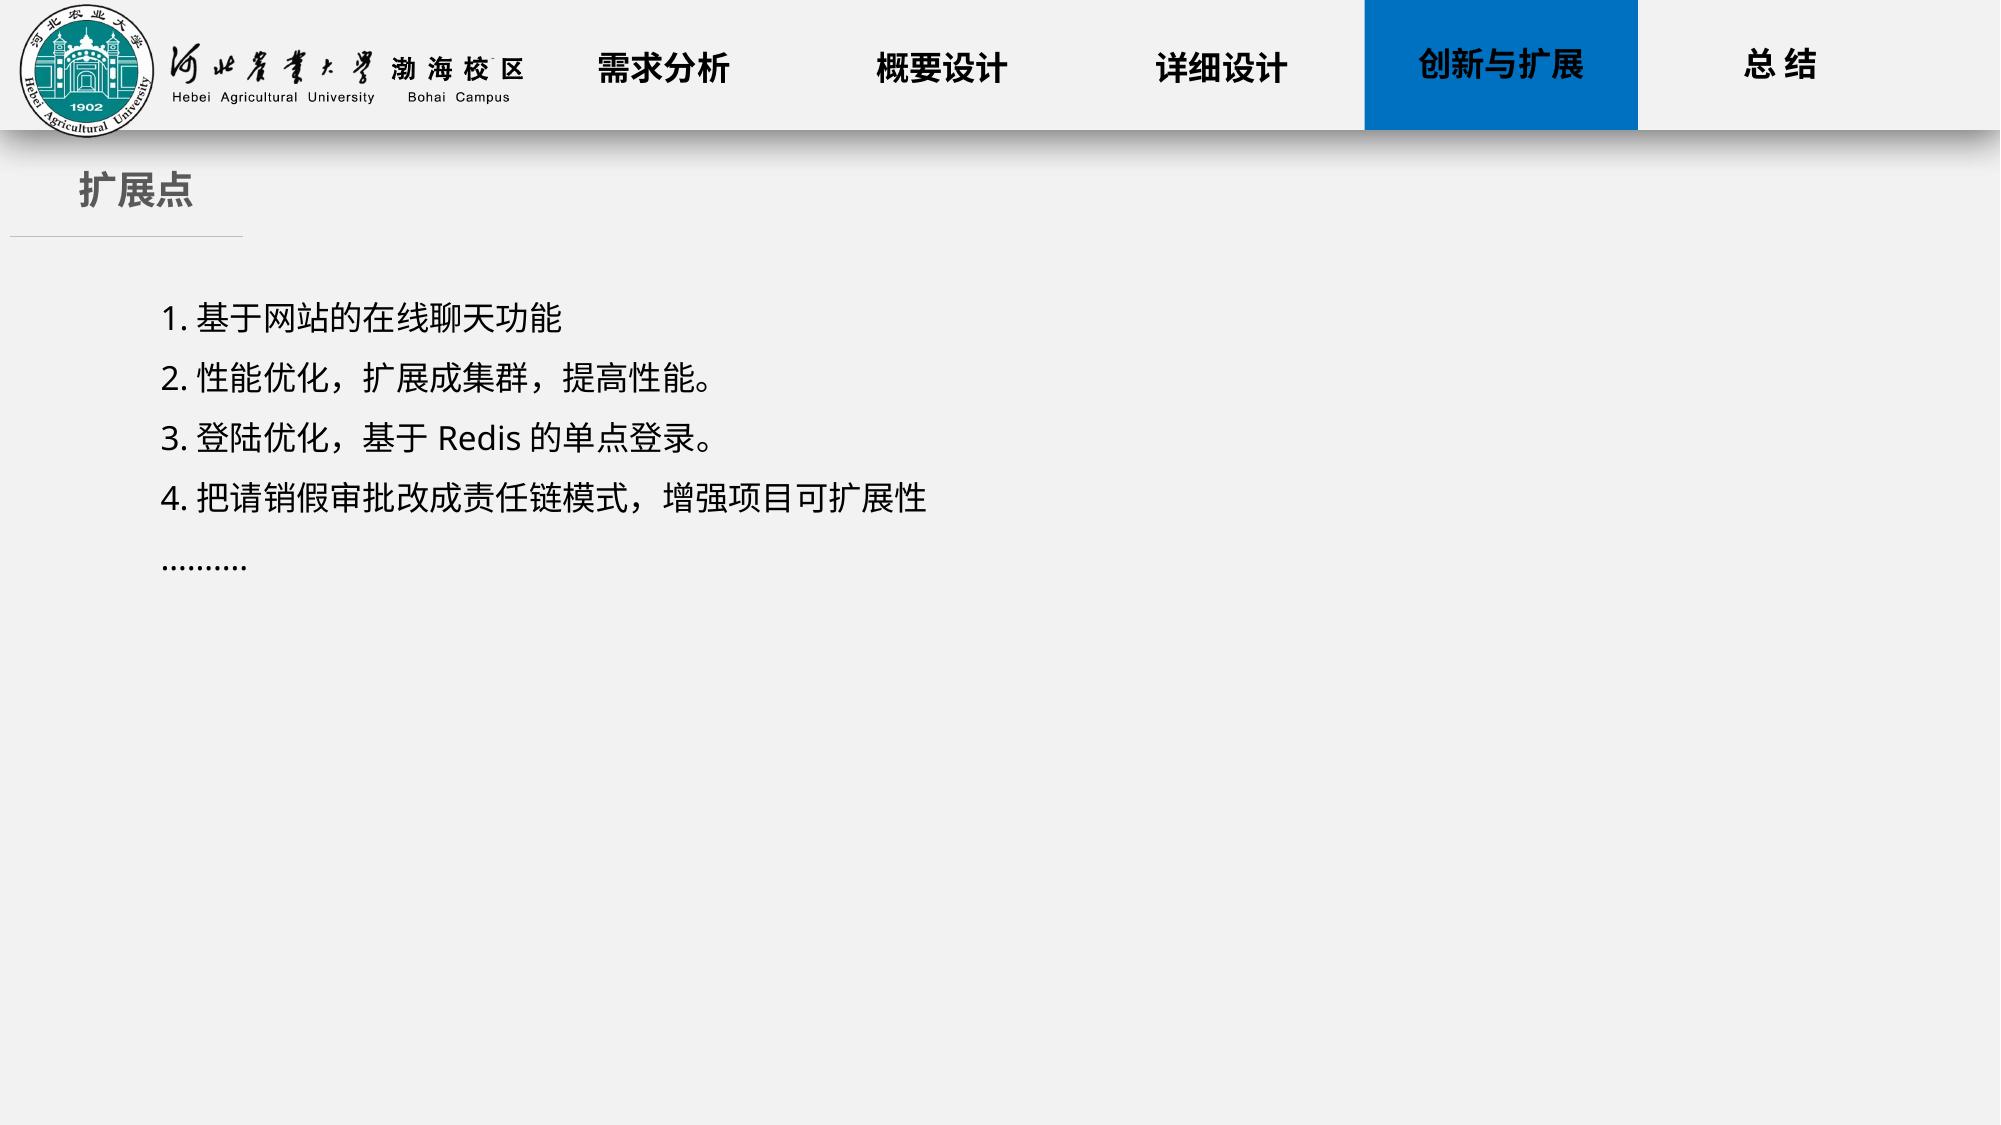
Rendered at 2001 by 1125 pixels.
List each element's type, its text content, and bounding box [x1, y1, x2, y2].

text_box 1.基于网站的在线聊天功能 2.性能优化，扩展成集群，提高性能。 3.登陆优化，基于Redis的单点登录。 4.把请销假审批改成责任链模式，增强项目可扩展性 ………. [95, 269, 1905, 584]
picture [0, 0, 544, 155]
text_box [544, 0, 2000, 130]
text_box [3, 158, 270, 237]
